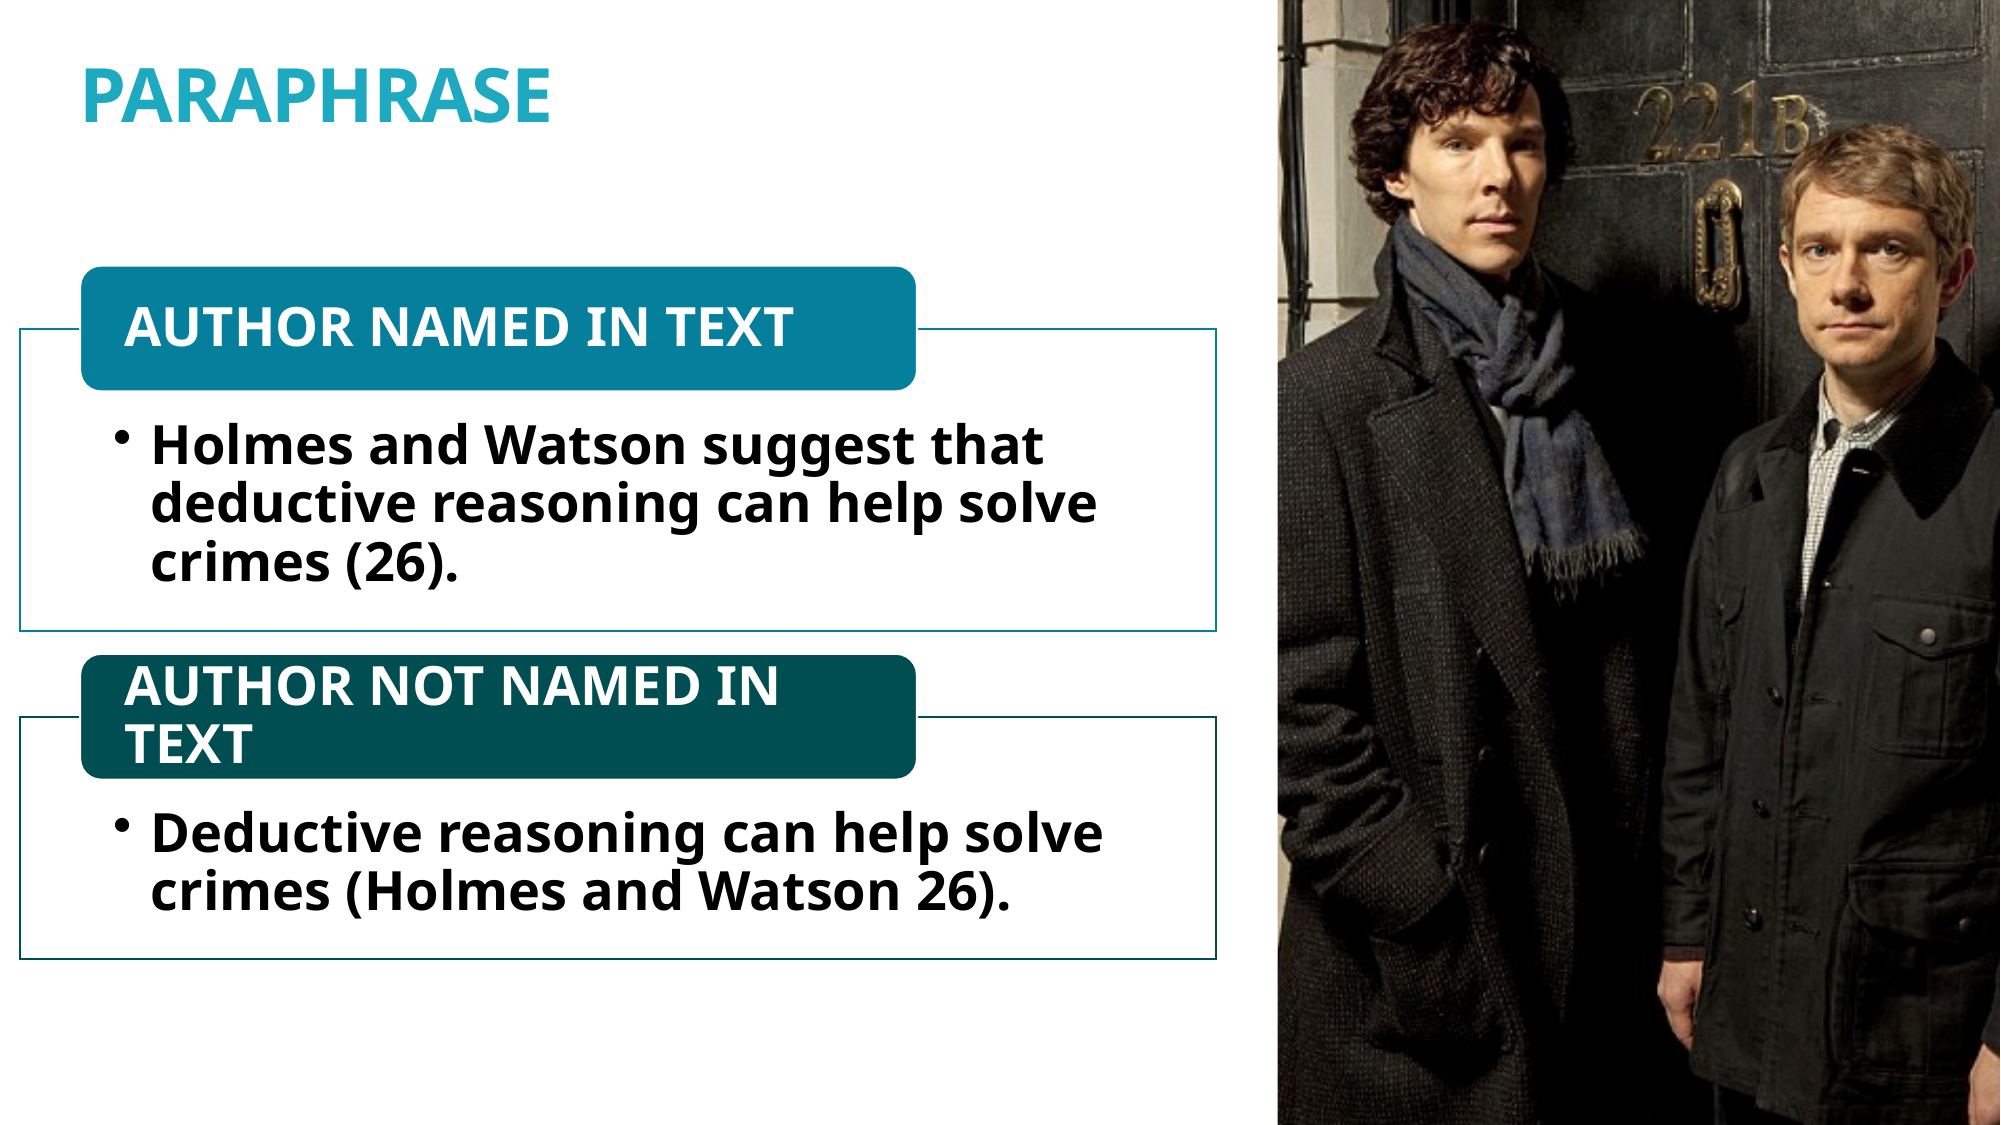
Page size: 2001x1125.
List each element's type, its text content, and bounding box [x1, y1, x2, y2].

picture [1277, 0, 2000, 1125]
text_box PARAPHRASE [65, 49, 914, 146]
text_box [20, 146, 1216, 1078]
